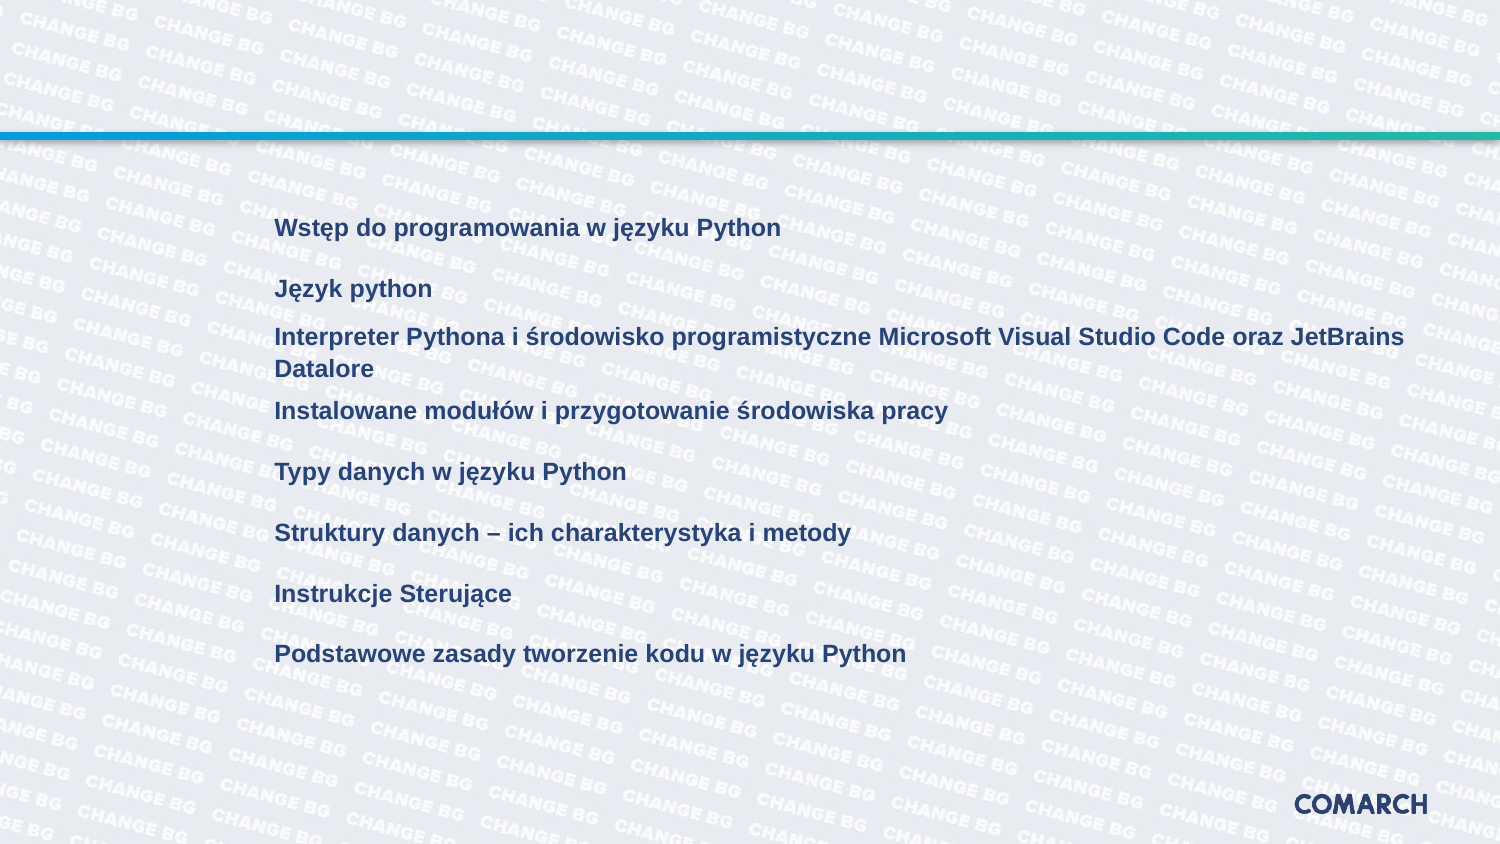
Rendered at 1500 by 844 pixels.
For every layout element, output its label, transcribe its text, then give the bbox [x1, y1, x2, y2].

list Interpreter Pythona i środowisko programistyczne Microsoft Visual Studio Code oraz JetBrains Datalore [259, 311, 1425, 386]
list Wstęp do programowania w języku Python [259, 203, 1425, 250]
list Struktury danych – ich charakterystyka i metody [259, 507, 1425, 554]
list Instalowane modułów i przygotowanie środowiska pracy [259, 386, 1425, 432]
list Podstawowe zasady tworzenie kodu w języku Python [259, 629, 1425, 676]
list Język python [259, 264, 1425, 311]
list Instrukcje Sterujące [259, 568, 1425, 615]
list Typy danych w języku Python [259, 446, 1425, 493]
picture [1294, 793, 1427, 814]
